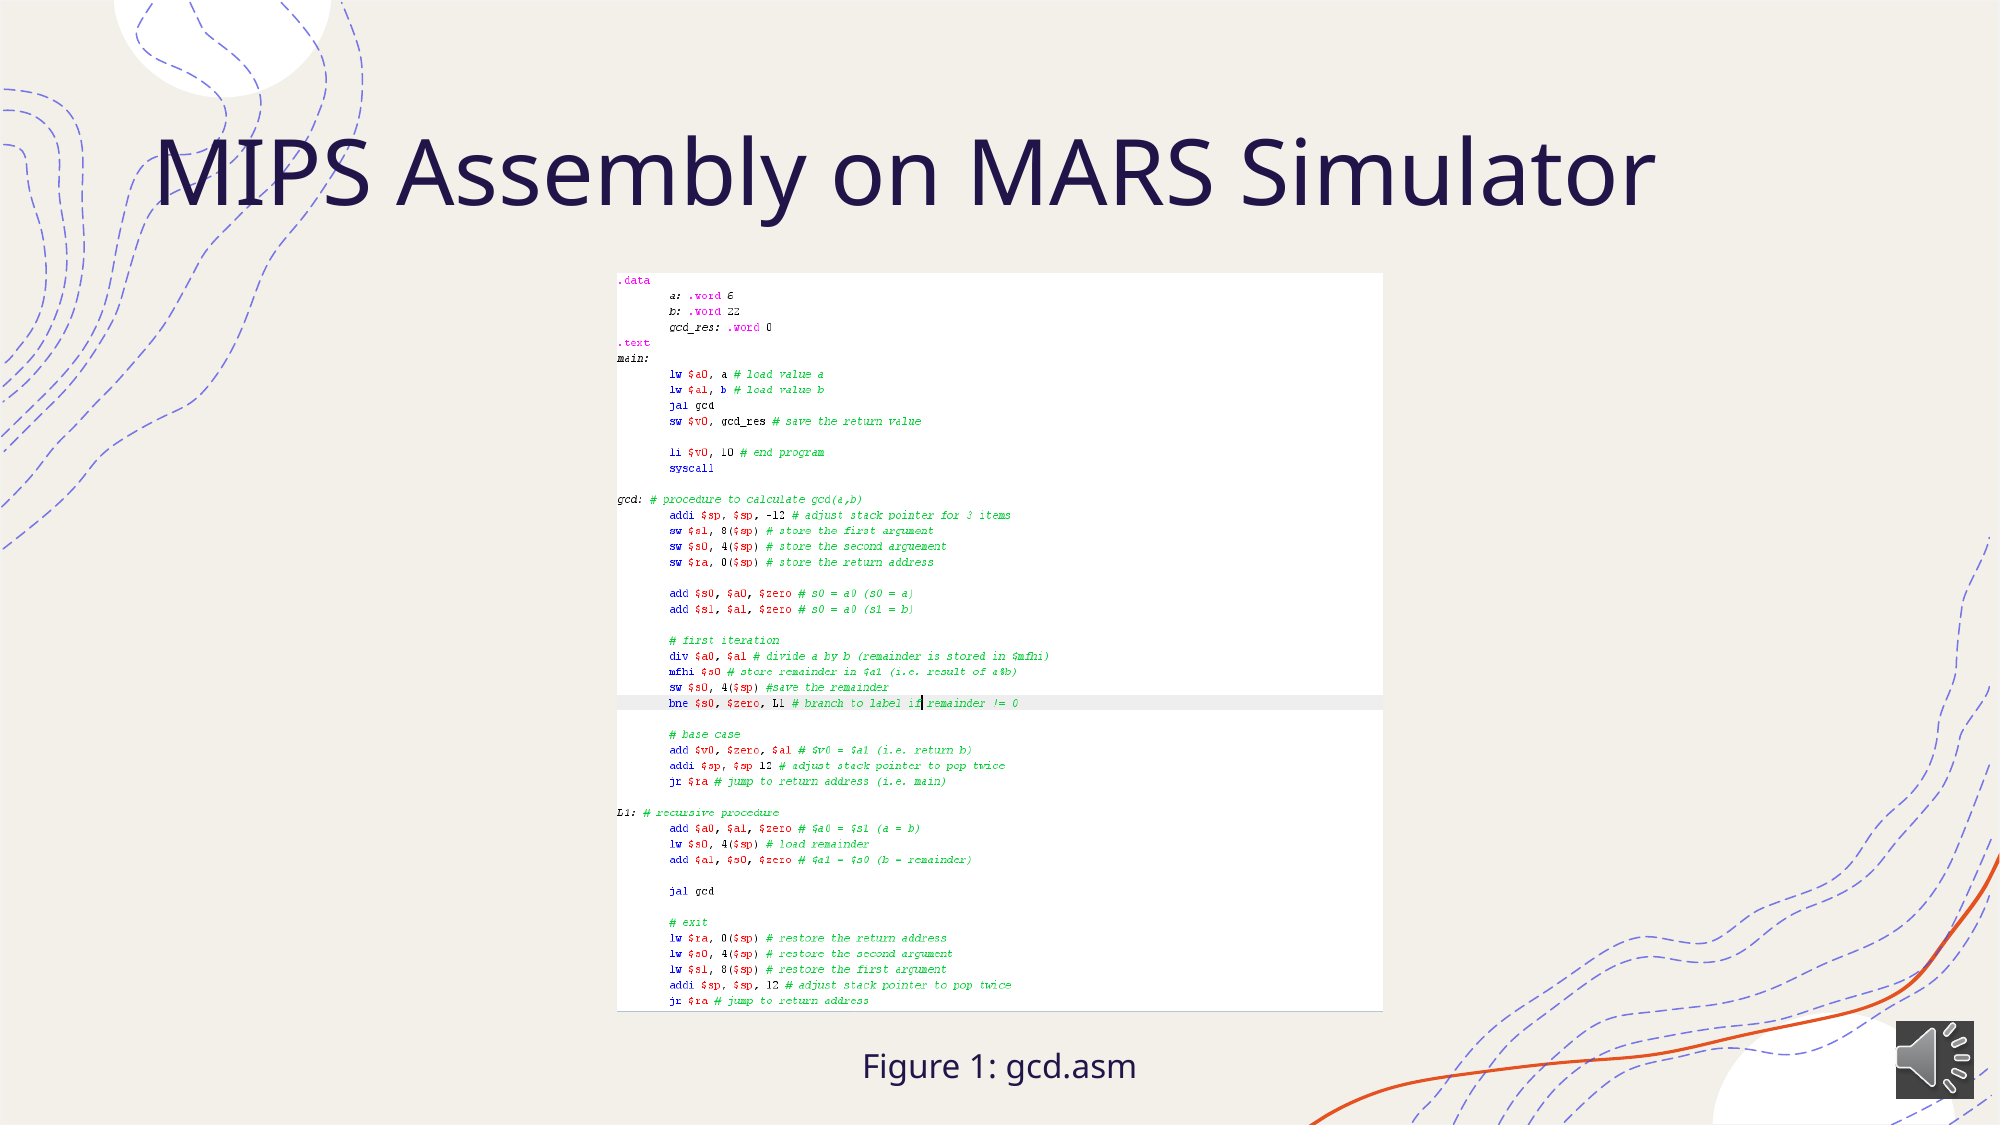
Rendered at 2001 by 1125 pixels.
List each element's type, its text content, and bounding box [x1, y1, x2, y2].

text_box Figure 1: gcd.asm [669, 1023, 1331, 1107]
picture [1894, 1019, 1975, 1100]
title MIPS Assembly on MARS Simulator [137, 59, 1863, 278]
picture [617, 273, 1383, 1012]
